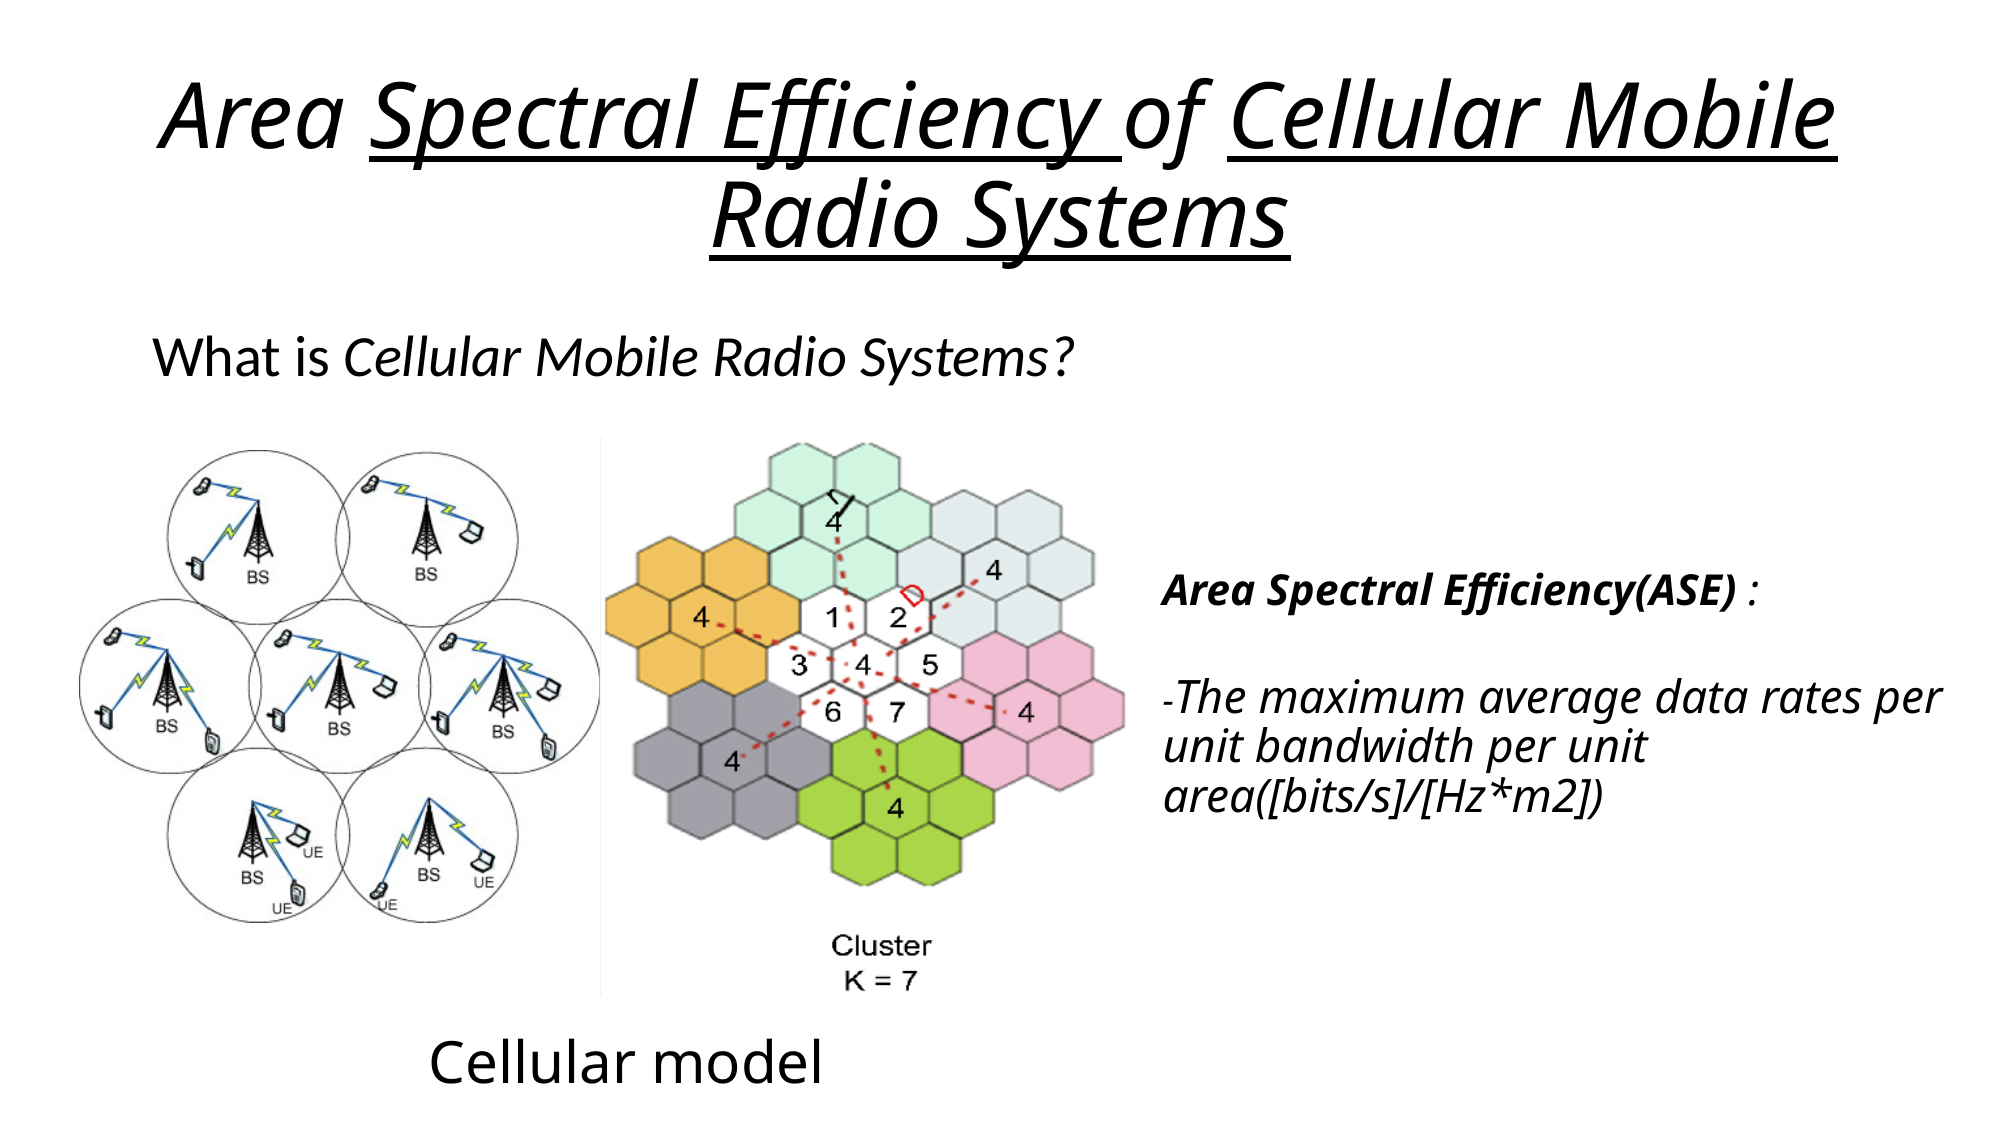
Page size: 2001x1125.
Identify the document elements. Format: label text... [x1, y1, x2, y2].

text_box What is Cellular Mobile Radio Systems? [137, 311, 1138, 396]
text_box Area Spectral Efficiency of Cellular Mobile Radio Systems [137, 59, 1863, 278]
title Cellular model [277, 990, 976, 1125]
picture [600, 436, 1148, 997]
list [79, 450, 600, 923]
text_box Area Spectral Efficiency(ASE) : -The maximum average data rates per unit bandwidth per unit area([bits/s]/[Hz*m2]) [1148, 560, 2000, 923]
